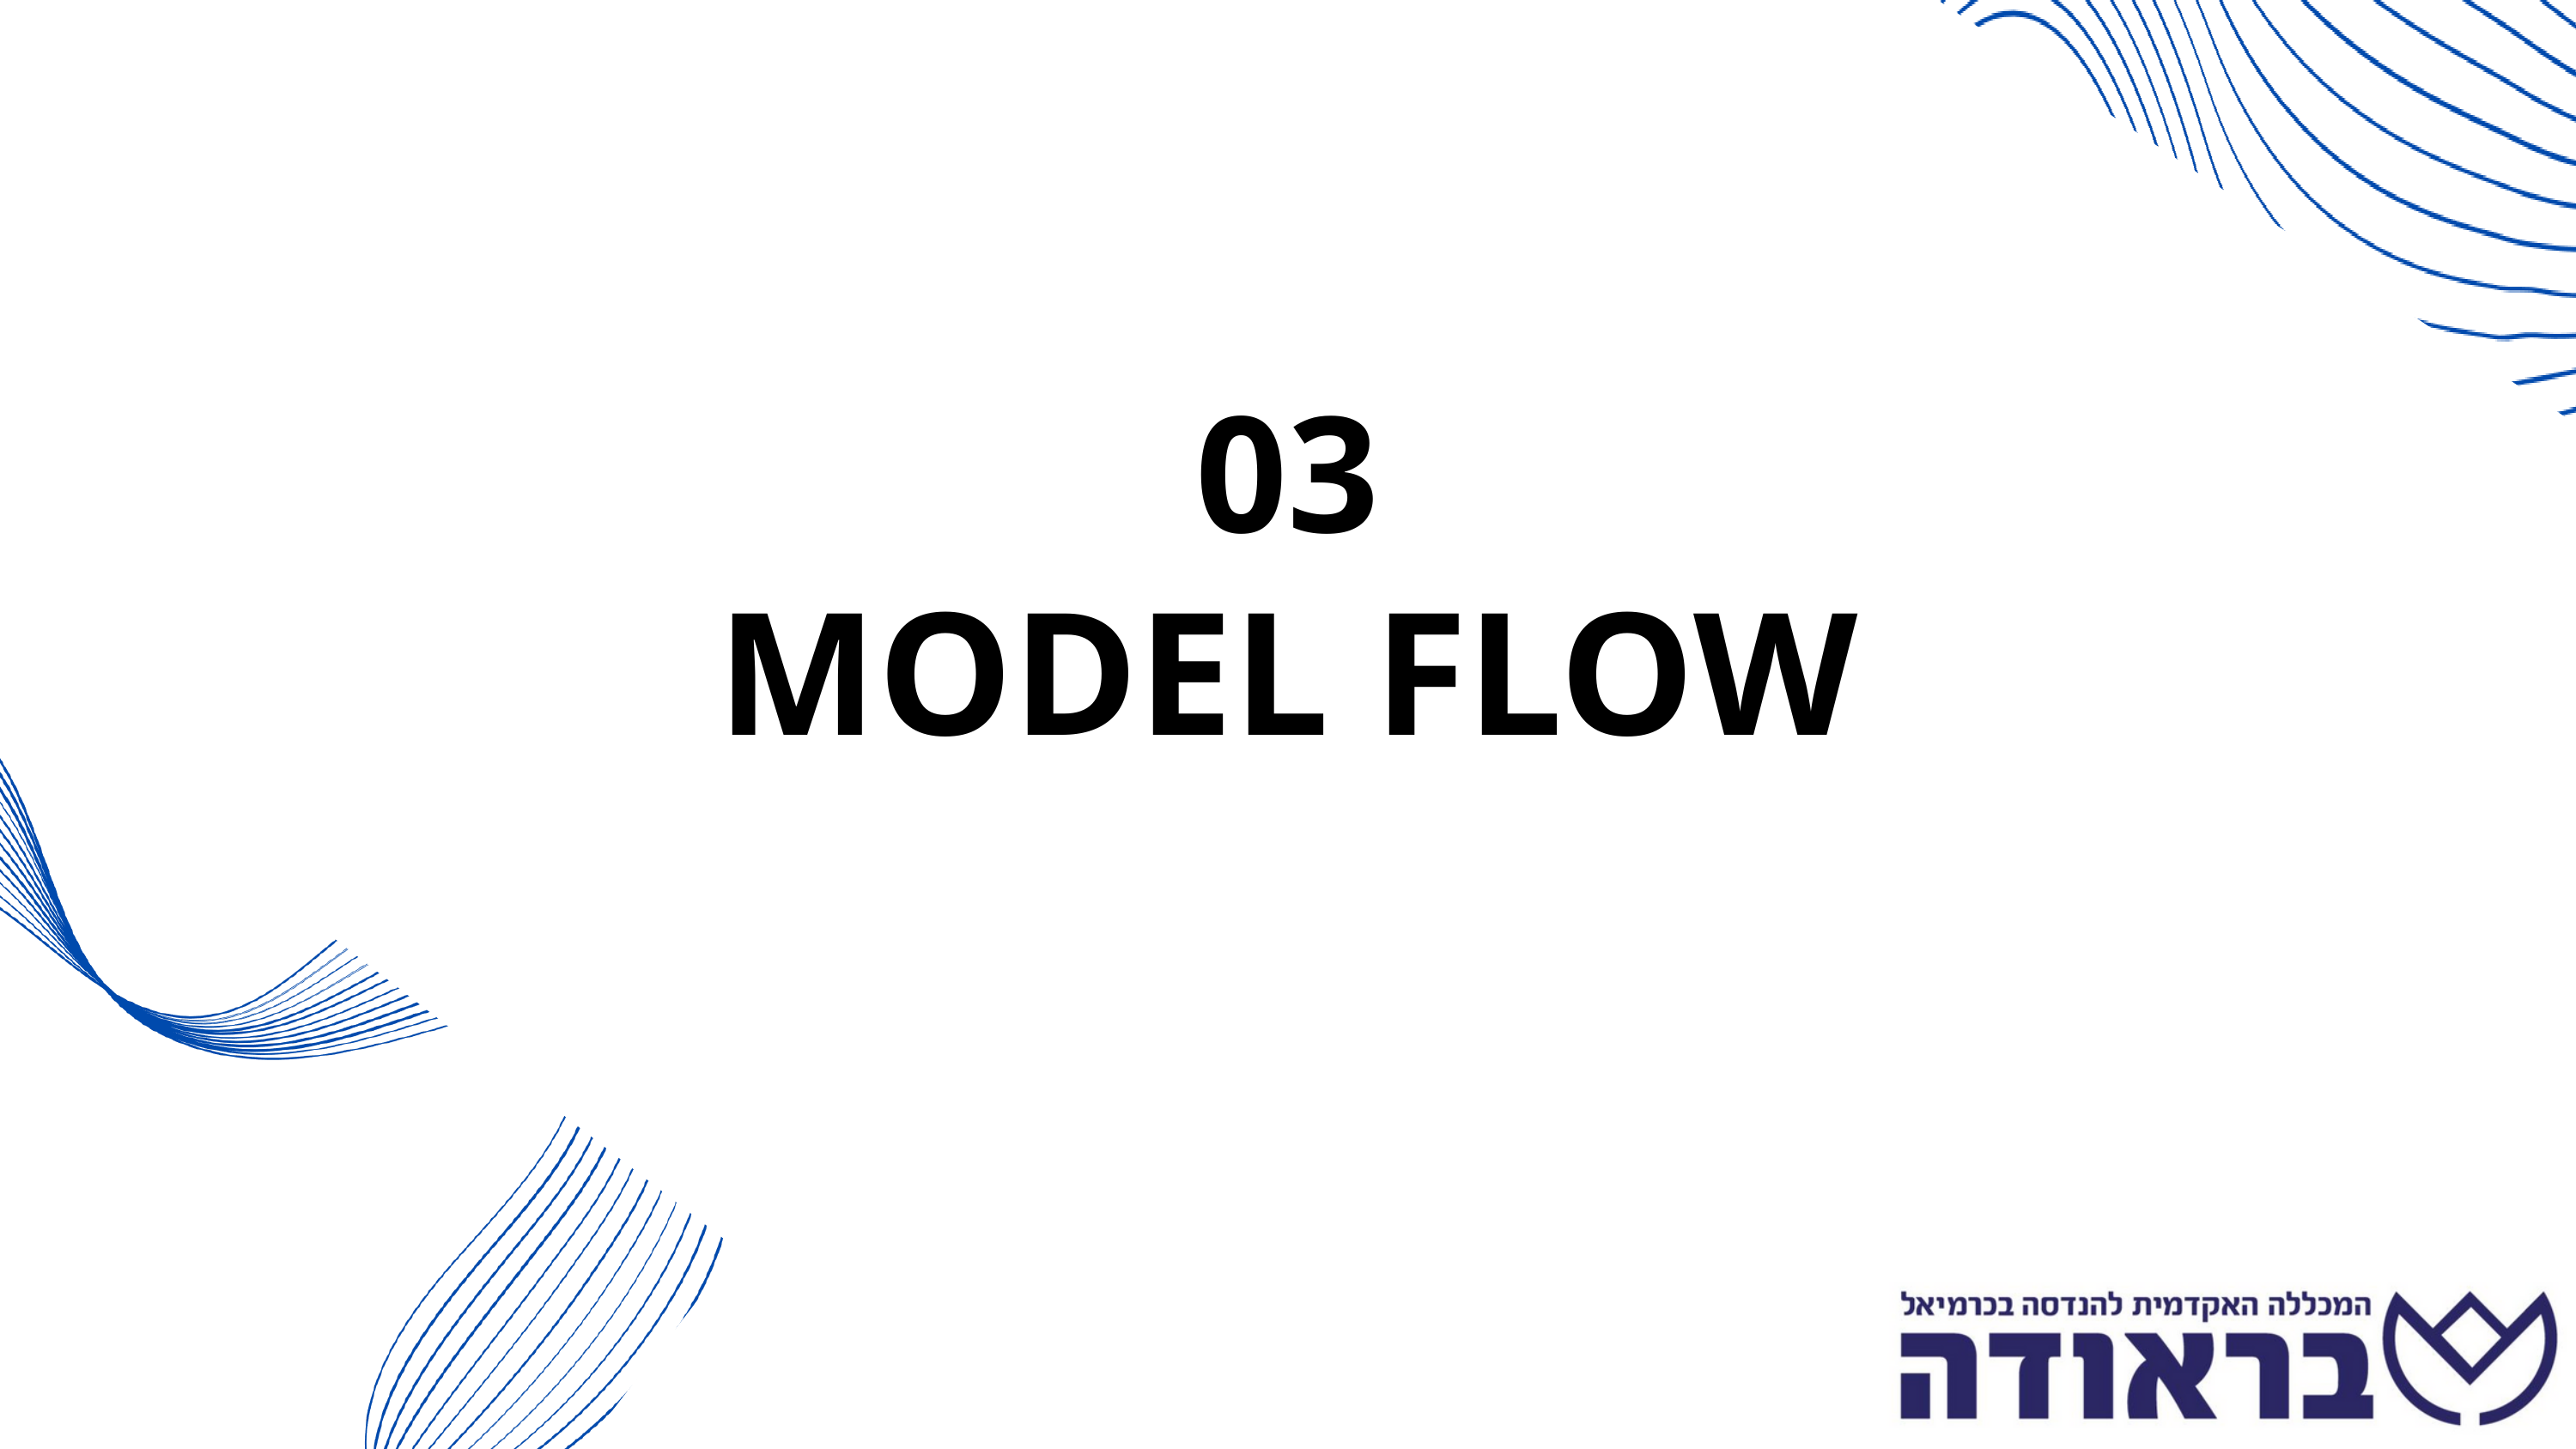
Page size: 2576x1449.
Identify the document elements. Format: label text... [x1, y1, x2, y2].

text_box [1937, 0, 2576, 424]
text_box 03 [1113, 372, 1463, 565]
text_box MODEL FLOW [707, 565, 1868, 769]
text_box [1850, 1272, 2576, 1449]
text_box [0, 680, 738, 1449]
